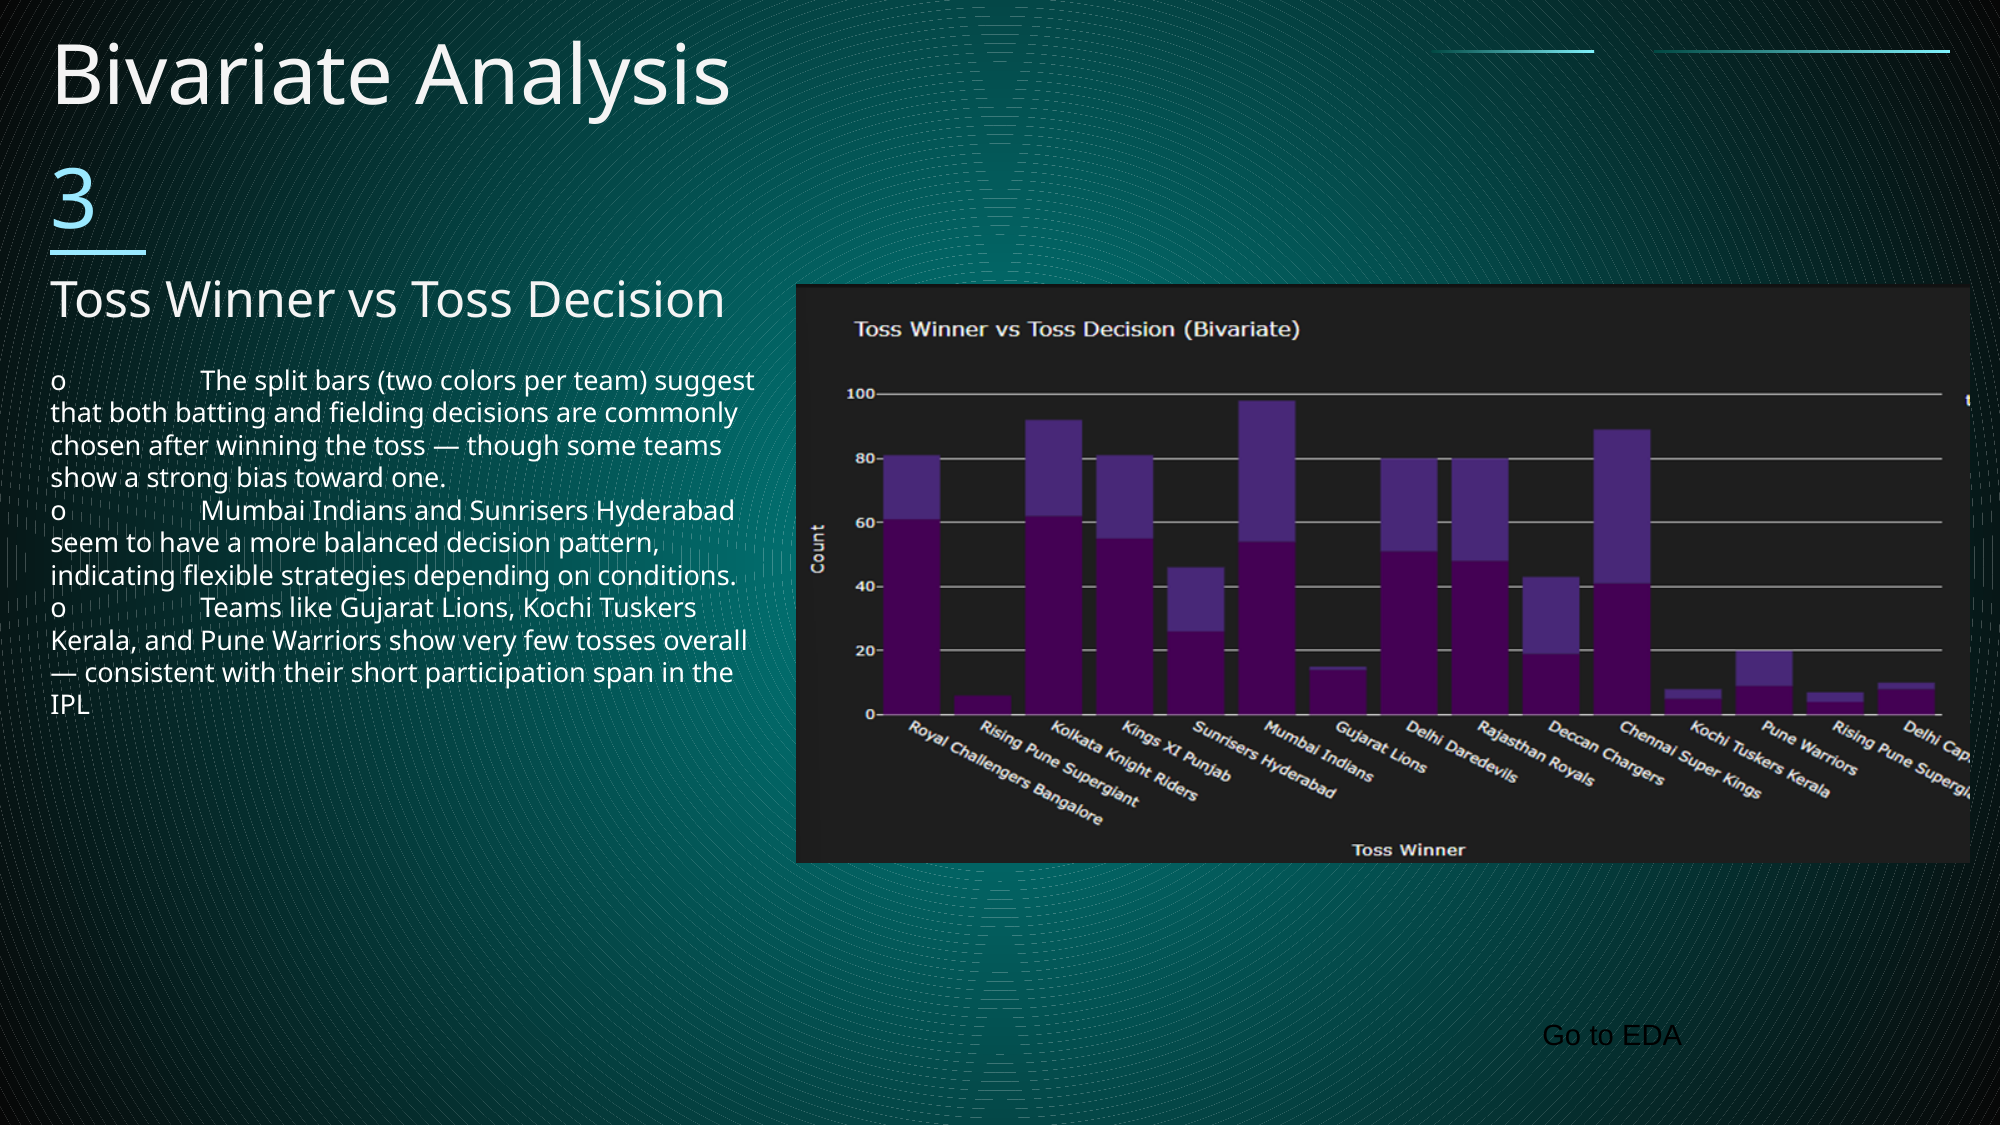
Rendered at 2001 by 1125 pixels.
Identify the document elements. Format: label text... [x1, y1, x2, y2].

picture [795, 284, 1970, 863]
title 3 [30, 174, 300, 266]
subtitle o The split bars (two colors per team) suggest that both batting and fielding decisions are commonly chosen after winning the toss — though some teams show a strong bias toward one. o Mumbai Indians and Sunrisers Hyderabad seem to have a more balanced decision pattern, indicating flexible strategies depending on conditions. o Teams like Gujarat Lions, Kochi Tuskers Kerala, and Pune Warriors show very few tosses overall — consistent with their short participation span in the IPL [50, 363, 777, 784]
title Bivariate Analysis [50, 21, 942, 113]
text_box Go to EDA [1527, 1008, 2000, 1059]
title Toss Winner vs Toss Decision [50, 267, 777, 340]
